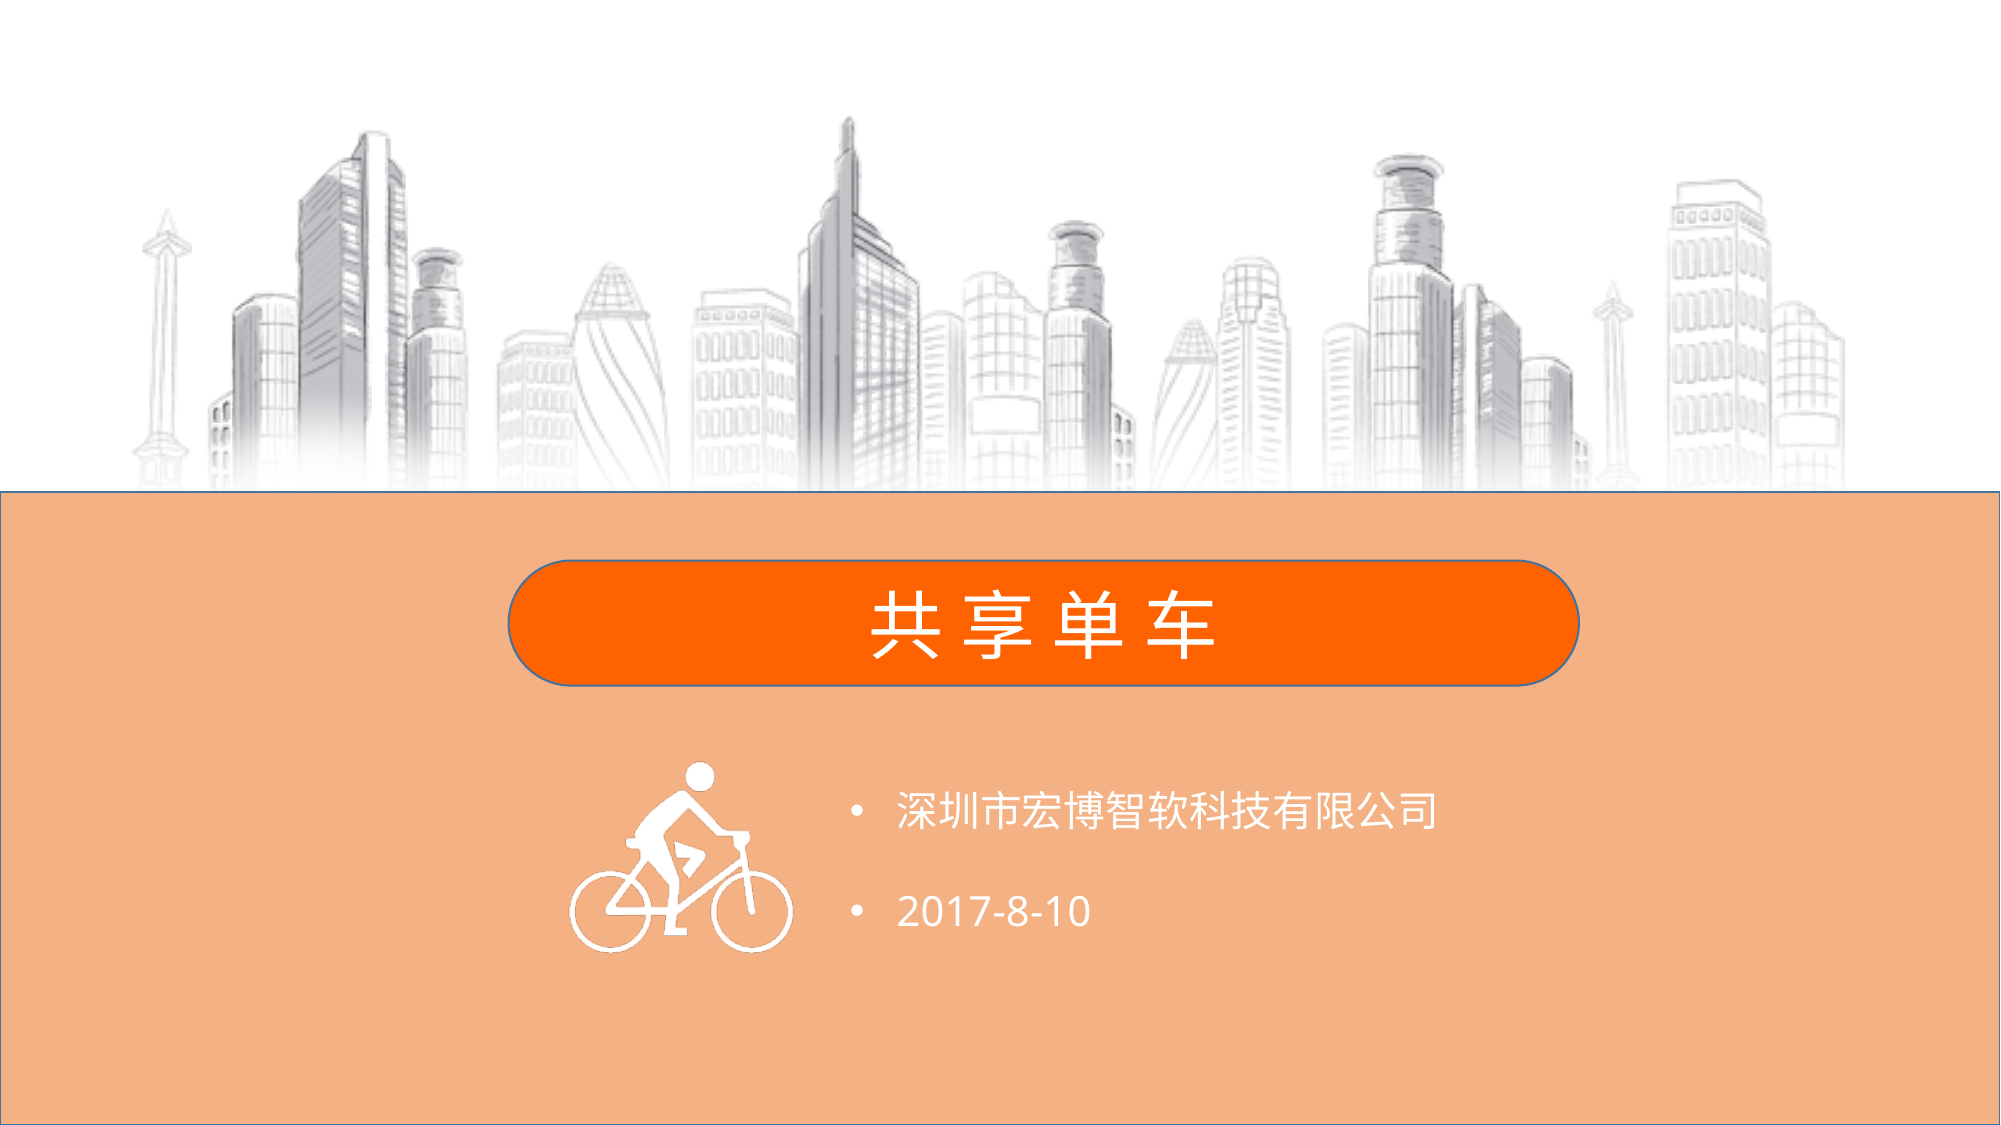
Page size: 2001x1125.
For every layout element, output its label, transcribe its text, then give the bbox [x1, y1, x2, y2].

picture [10, 59, 1986, 572]
picture [547, 727, 817, 985]
text_box [0, 491, 2000, 1125]
text_box 深圳市宏博智软科技有限公司 2017-8-10 [835, 727, 1502, 1043]
text_box 共 享 单 车 [507, 572, 1580, 687]
